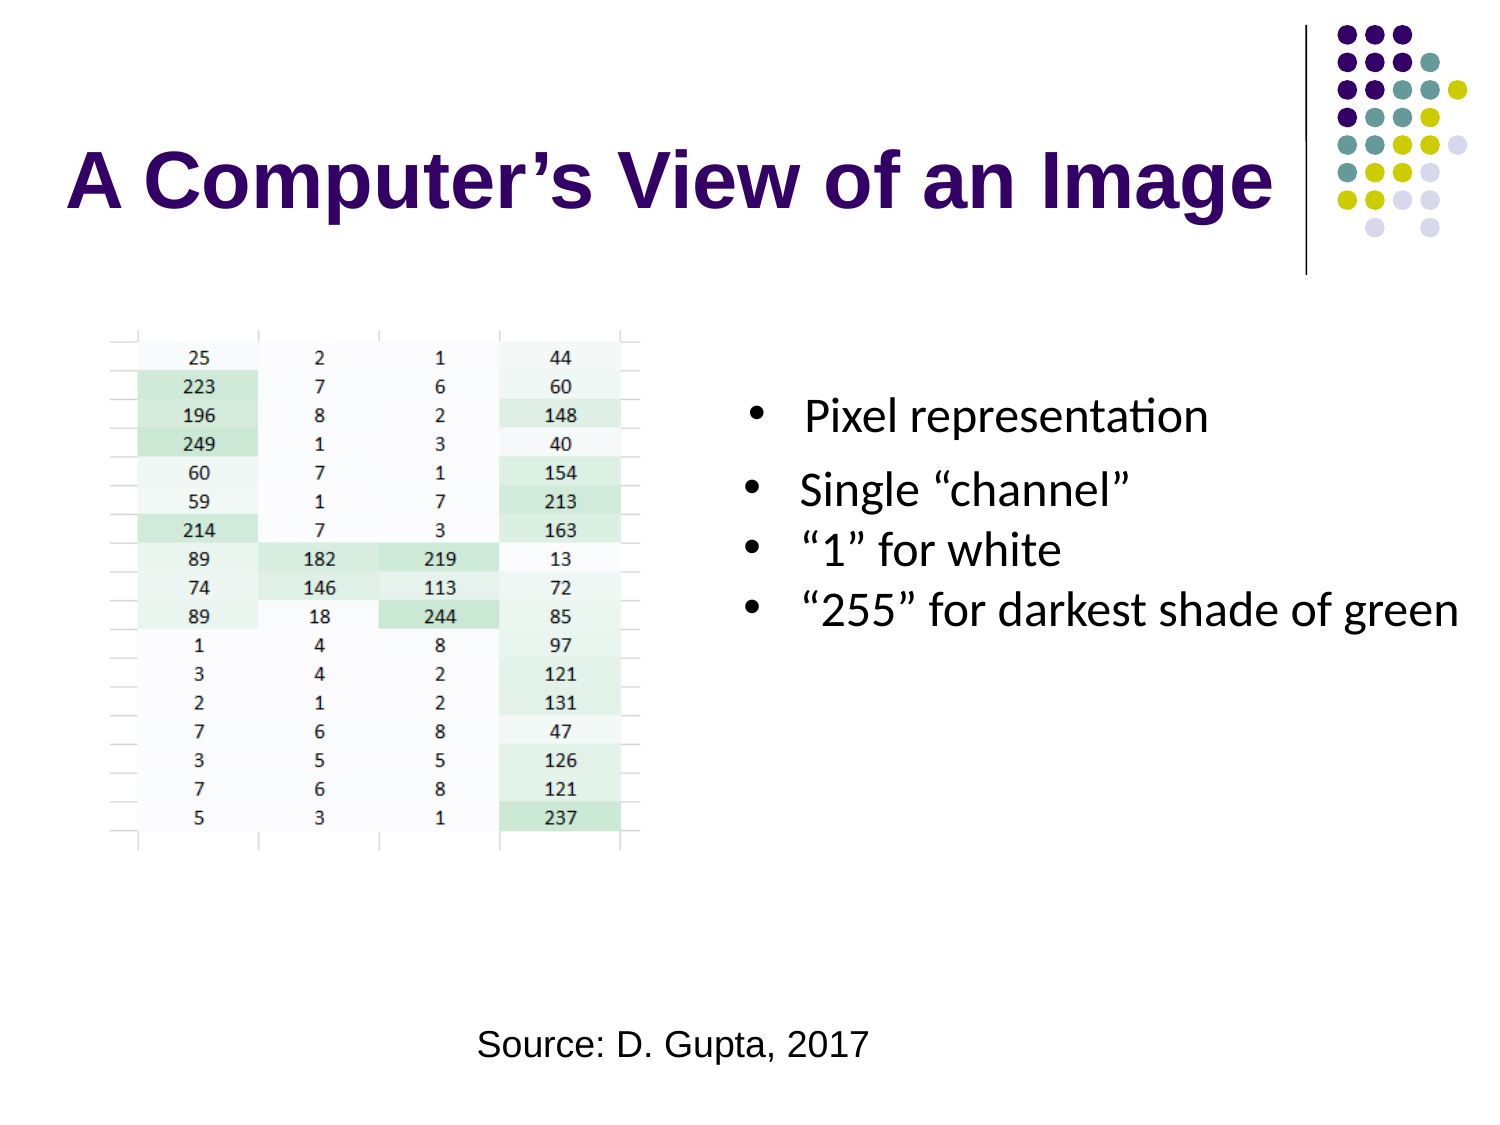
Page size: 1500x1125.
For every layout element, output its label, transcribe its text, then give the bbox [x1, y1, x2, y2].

text_box Source: D. Gupta, 2017 [461, 1012, 886, 1073]
picture [87, 310, 665, 863]
title A Computer’s View of an Image [49, 19, 1313, 233]
text_box Single “channel” “1” for white “255” for darkest shade of green [728, 449, 1487, 644]
text_box Pixel representation [733, 374, 1225, 449]
